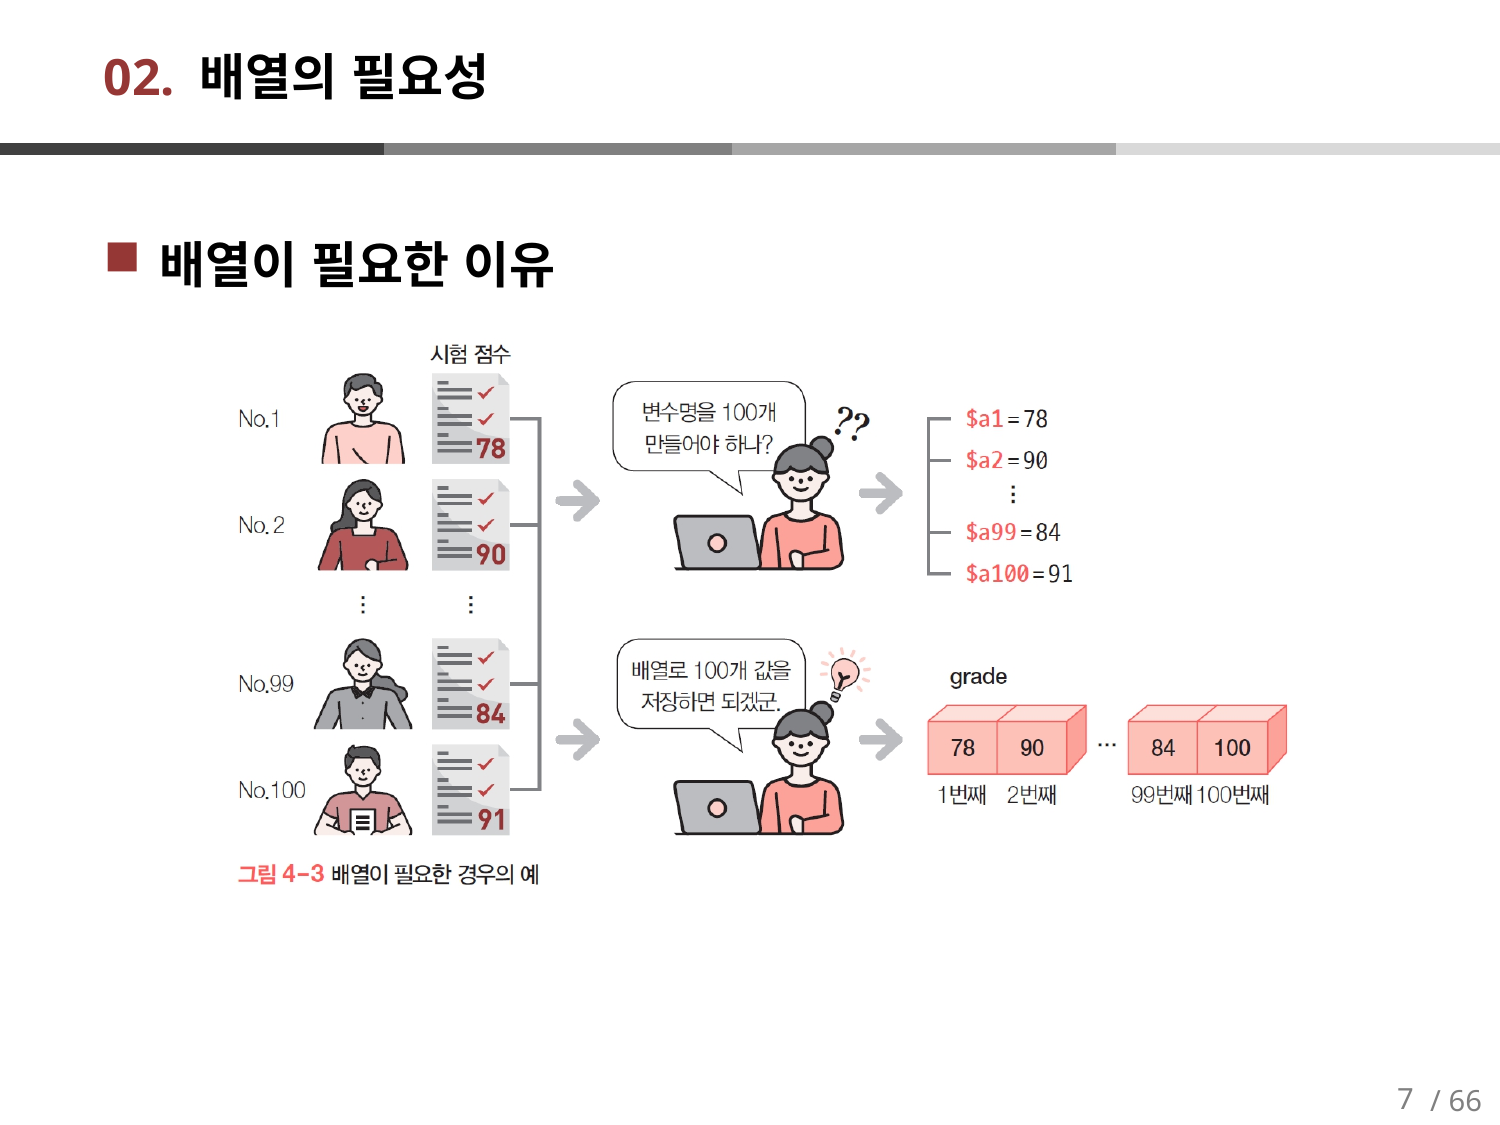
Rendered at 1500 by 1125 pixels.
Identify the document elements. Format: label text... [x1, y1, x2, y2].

list 배열이 필요한 이유 [88, 196, 1436, 1083]
title 02. 배열의 필요성 [88, 30, 1211, 121]
picture [226, 337, 1298, 895]
